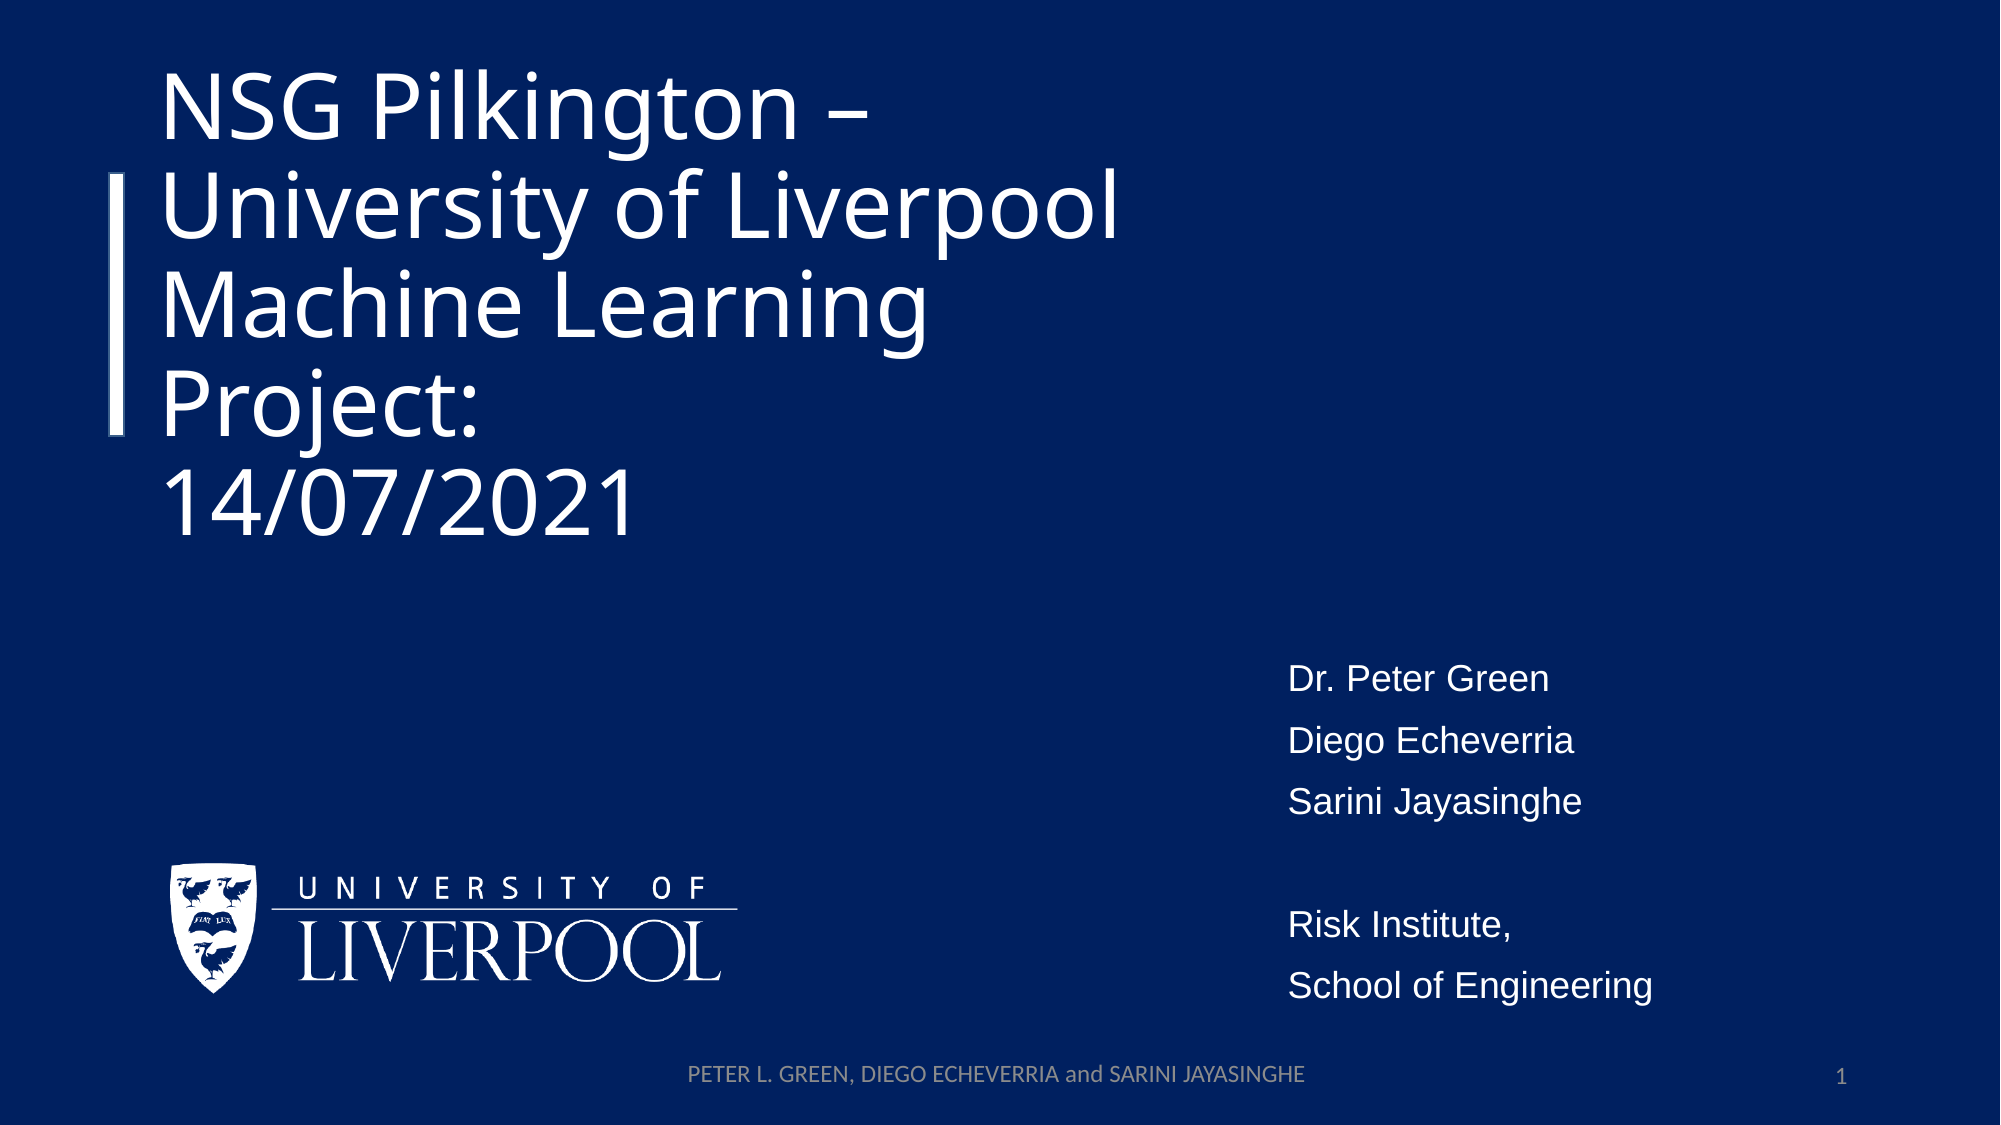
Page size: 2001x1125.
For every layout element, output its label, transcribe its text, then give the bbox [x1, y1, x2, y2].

subtitle Dr. Peter Green Diego Echeverria Sarini Jayasinghe Risk Institute, School of Engineering [1272, 651, 1774, 1035]
slide_number 1 [1412, 1044, 1863, 1104]
footer PETER L. GREEN, DIEGO ECHEVERRIA and SARINI JAYASINGHE [662, 1042, 1338, 1103]
text_box [108, 172, 125, 437]
title NSG Pilkington – University of Liverpool Machine Learning Project: 14/07/2021 [143, 87, 1182, 563]
picture [84, 777, 823, 1079]
